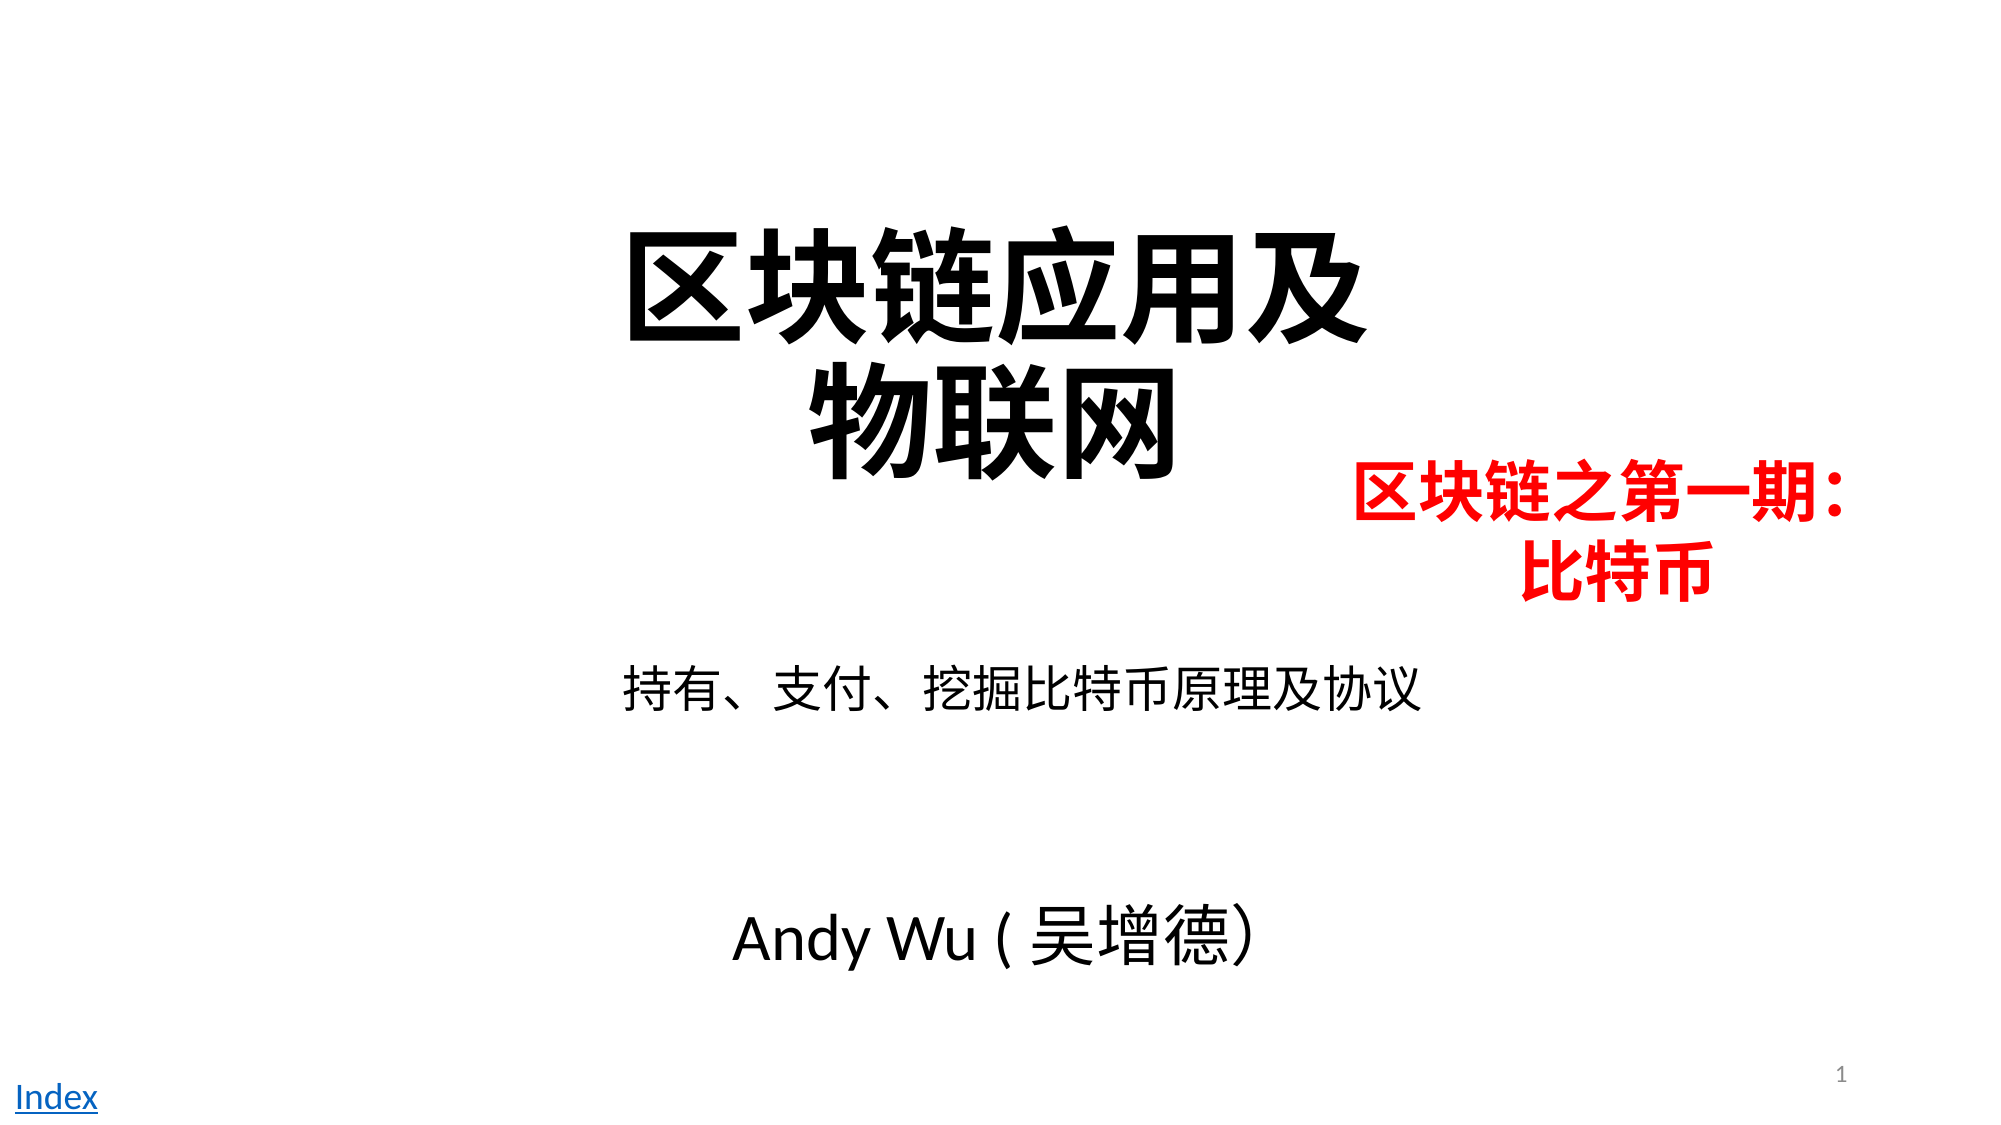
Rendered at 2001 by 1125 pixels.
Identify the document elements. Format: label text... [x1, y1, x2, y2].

text_box 区块链之第一期： 比特币 [1275, 442, 1962, 617]
subtitle Andy Wu (吴增德） [264, 895, 1765, 1065]
text_box Index [0, 1064, 178, 1125]
title 区块链应用及 物联网 [244, 167, 1745, 504]
text_box 持有、支付、挖掘比特币原理及协议 [505, 657, 1540, 735]
slide_number 1 [1412, 1042, 1863, 1103]
